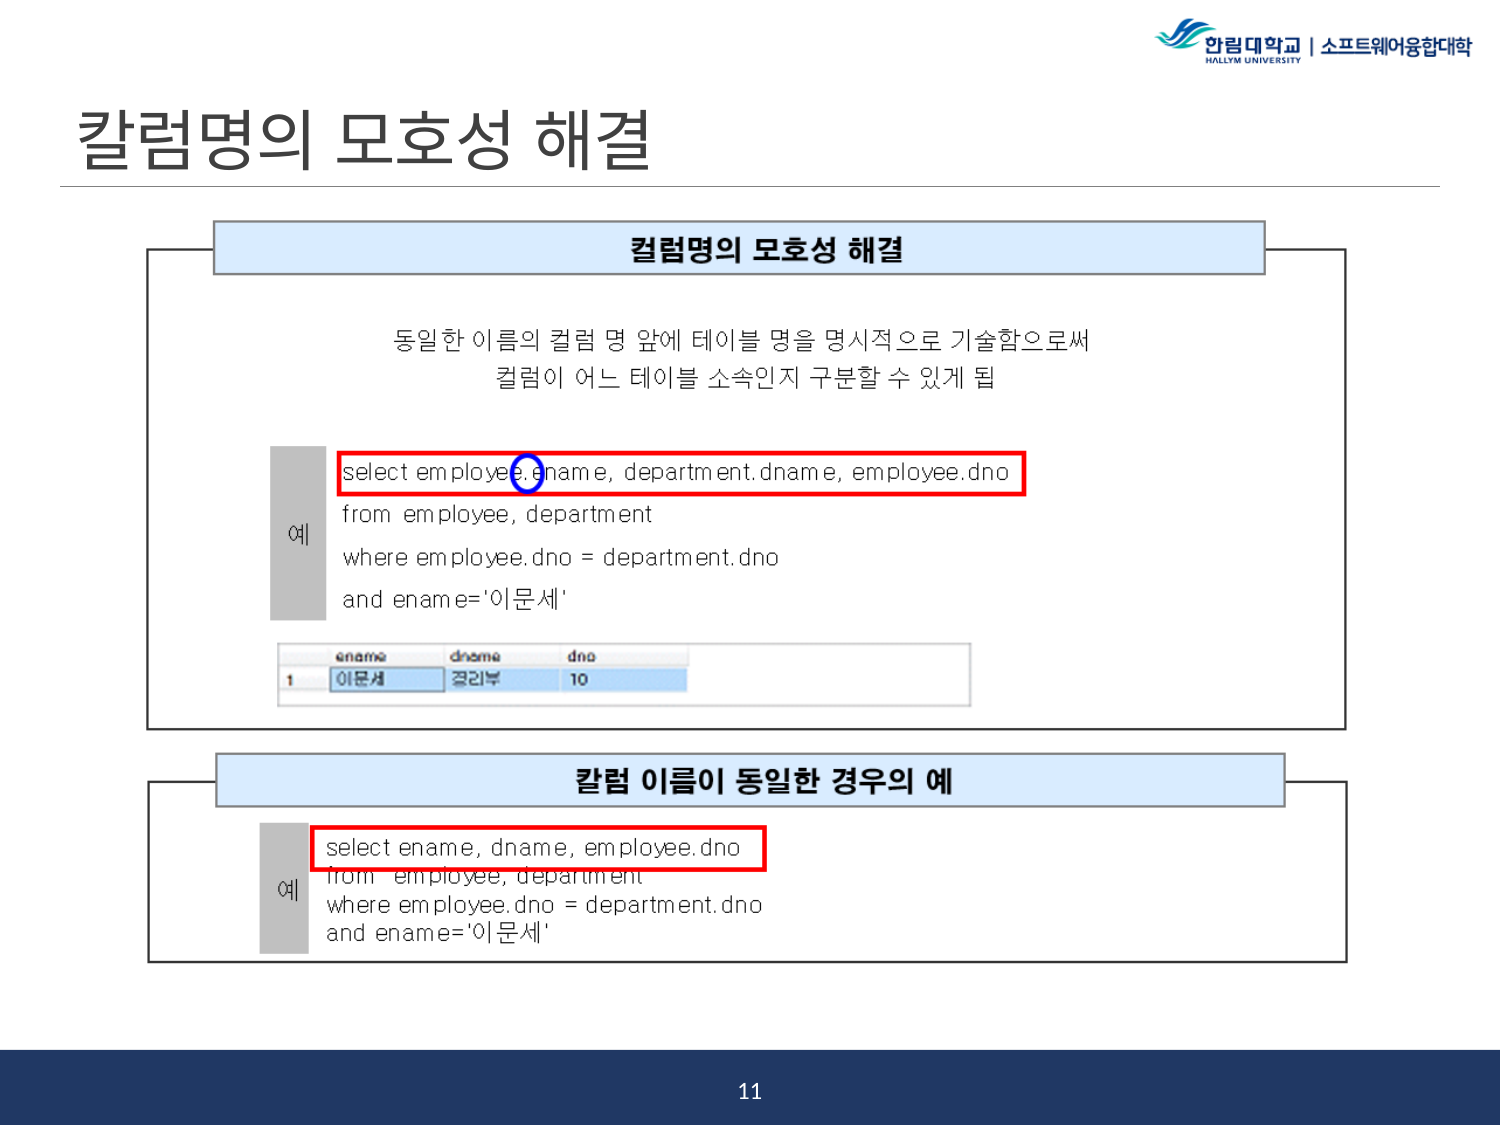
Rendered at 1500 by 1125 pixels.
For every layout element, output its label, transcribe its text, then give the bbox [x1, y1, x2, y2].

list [136, 203, 1364, 982]
picture [1148, 7, 1483, 76]
title 칼럼명의 모호성 해결 [60, 62, 1440, 187]
slide_number 10 [669, 1059, 831, 1120]
